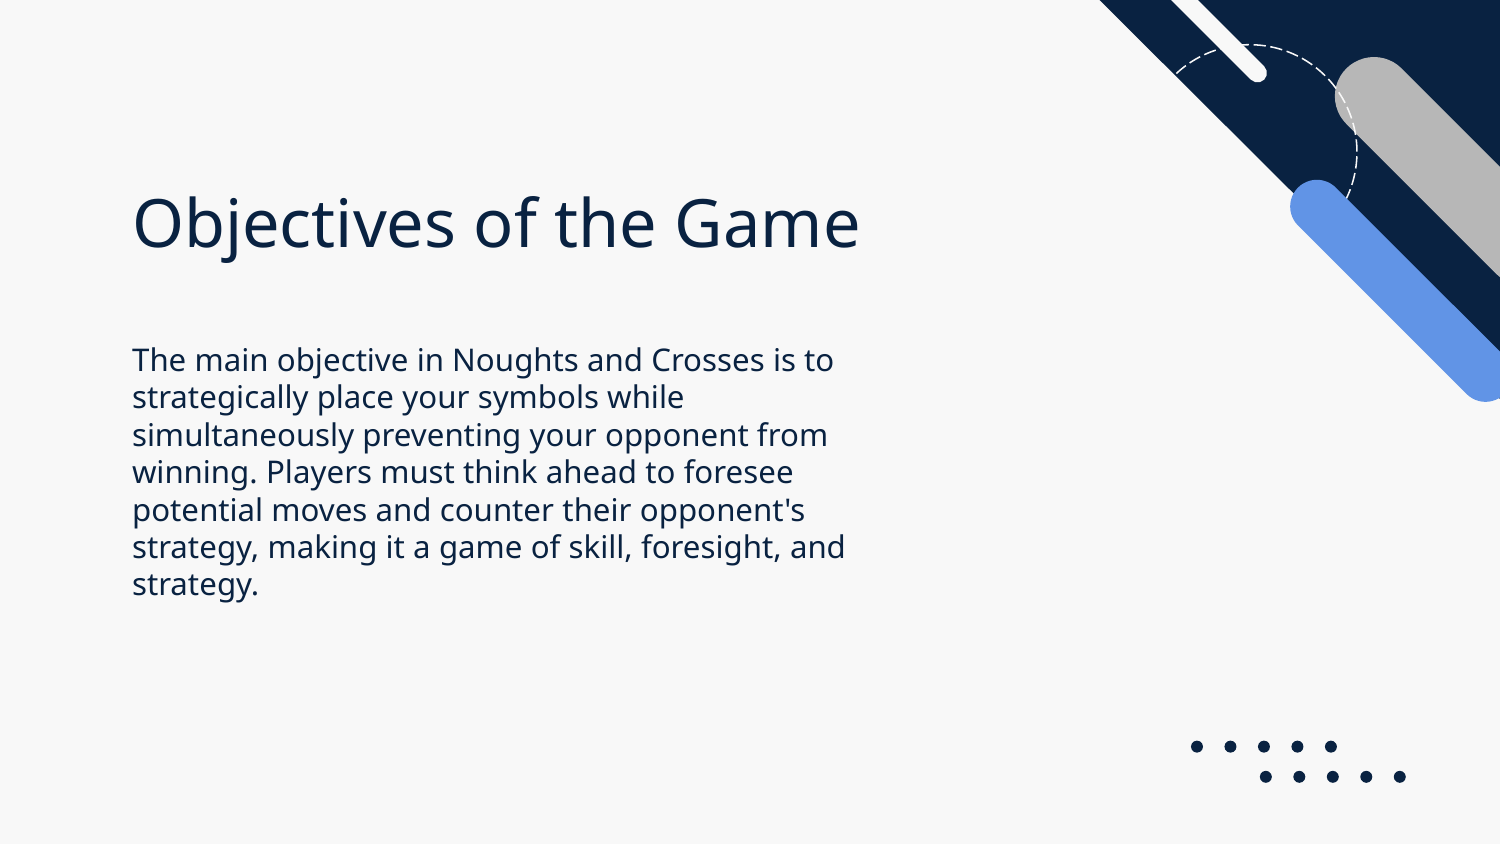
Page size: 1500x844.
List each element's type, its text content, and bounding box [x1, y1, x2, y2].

subtitle The main objective in Noughts and Crosses is to strategically place your symbols while simultaneously preventing your opponent from winning. Players must think ahead to foresee potential moves and counter their opponent's strategy, making it a game of skill, foresight, and strategy. [117, 324, 889, 732]
title Objectives of the Game [117, 165, 1264, 300]
